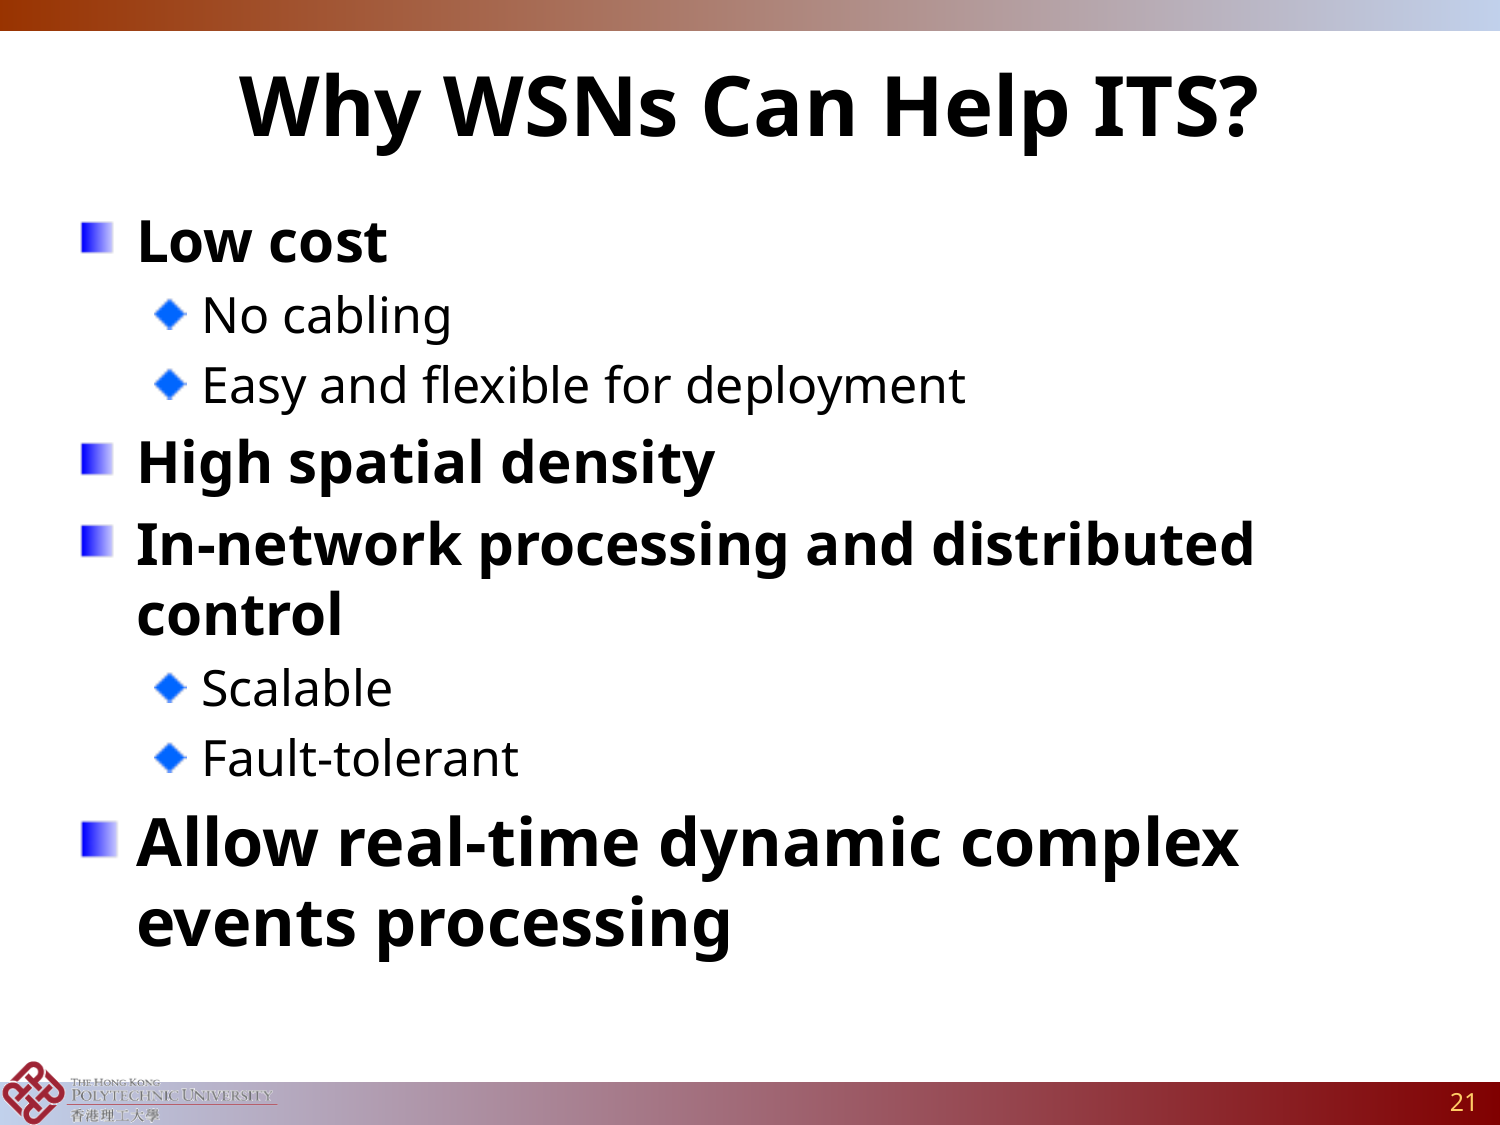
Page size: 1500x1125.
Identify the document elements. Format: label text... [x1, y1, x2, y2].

picture [154, 297, 187, 330]
picture [154, 671, 187, 703]
picture [154, 741, 187, 773]
picture [79, 523, 117, 561]
picture [154, 367, 187, 400]
picture [79, 441, 117, 479]
list Low cost No cabling Easy and flexible for deployment High spatial density In-network processing and distributed control Scalable Fault-tolerant Allow real-time dynamic complex events processing [64, 196, 1415, 976]
picture [79, 819, 122, 862]
title Why WSNs Can Help ITS? [75, 45, 1425, 233]
picture [79, 220, 117, 257]
picture [0, 1061, 278, 1125]
